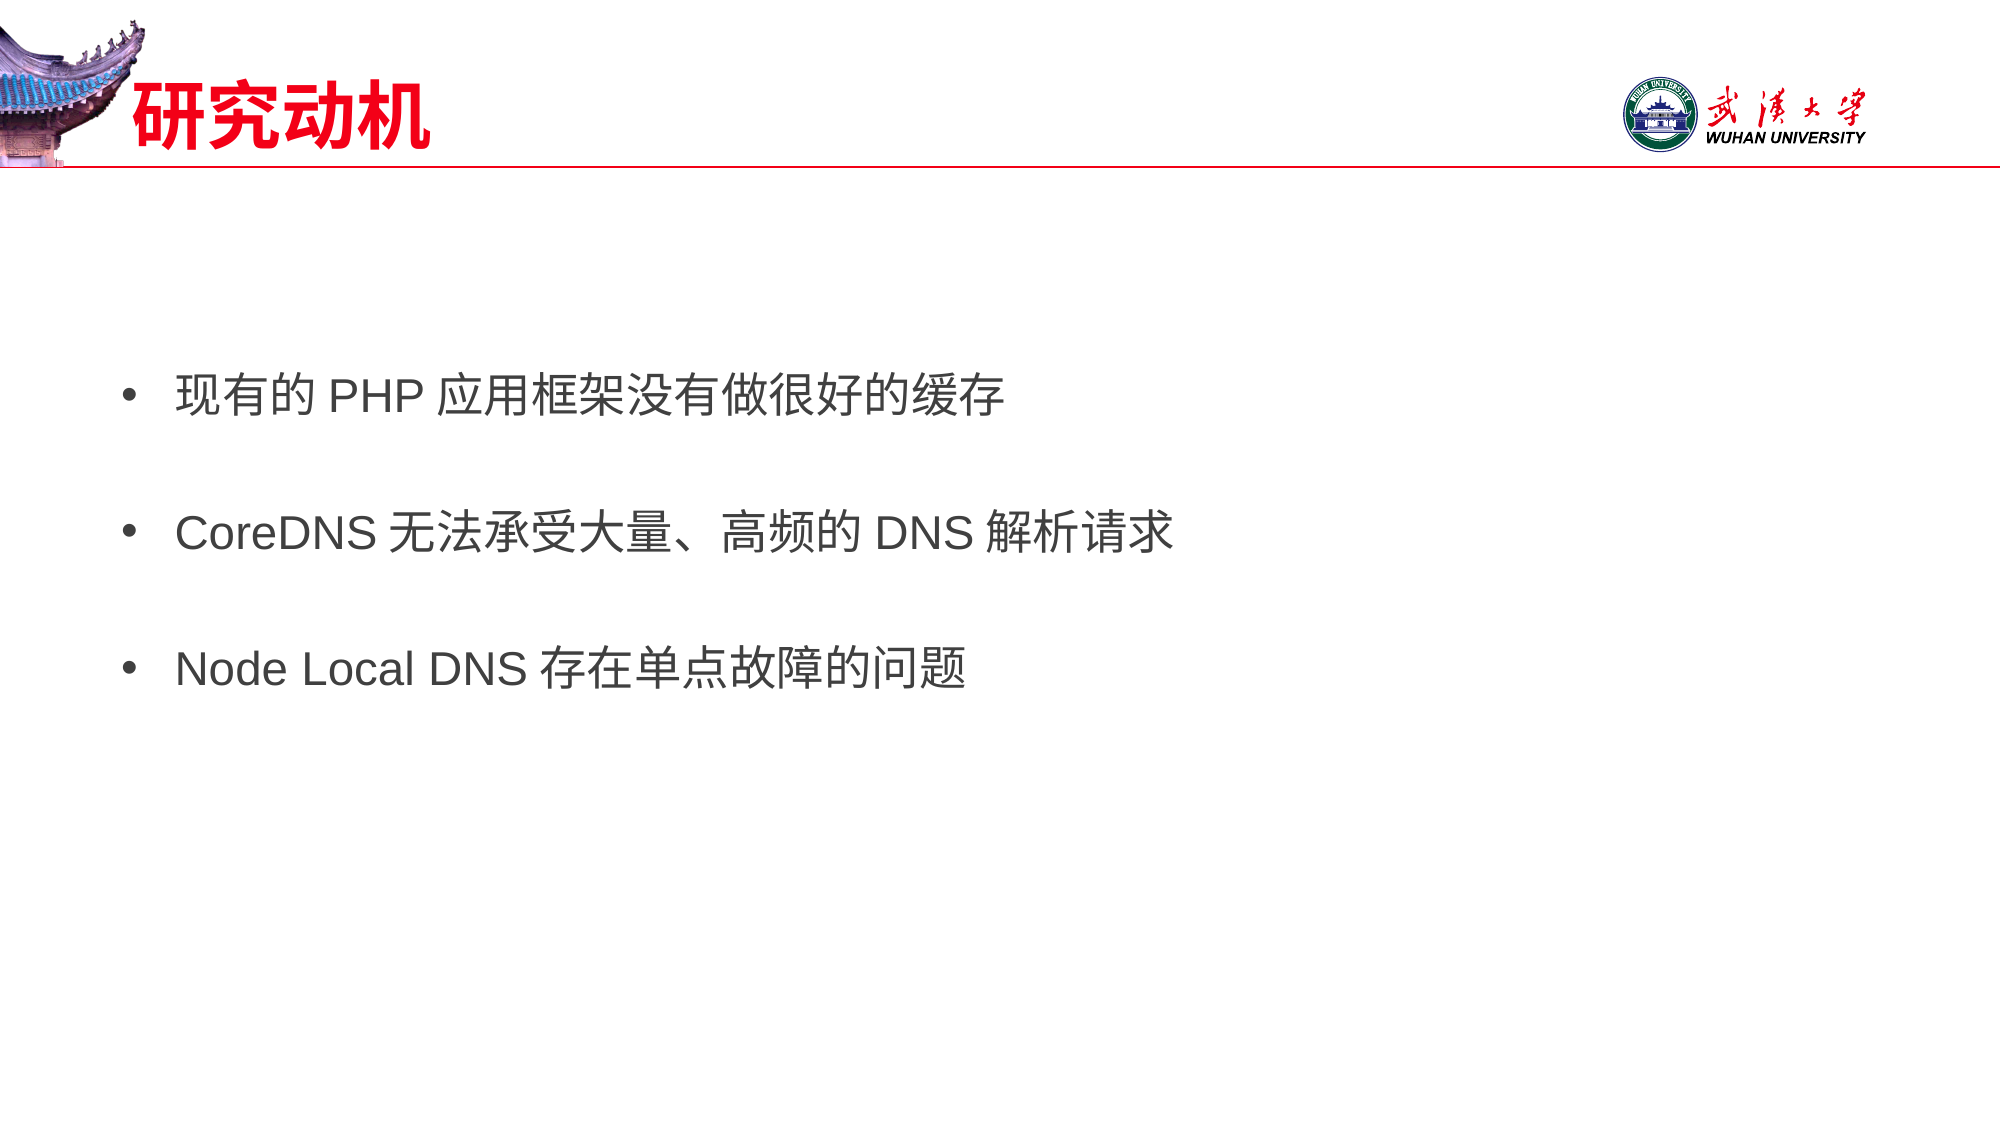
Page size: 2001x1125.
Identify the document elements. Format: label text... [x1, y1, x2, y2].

title 研究动机 [131, 64, 1604, 174]
text_box 现有的PHP应用框架没有做很好的缓存 CoreDNS无法承受大量、高频的DNS解析请求 Node Local DNS存在单点故障的问题 [121, 346, 1221, 755]
picture [0, 9, 158, 167]
